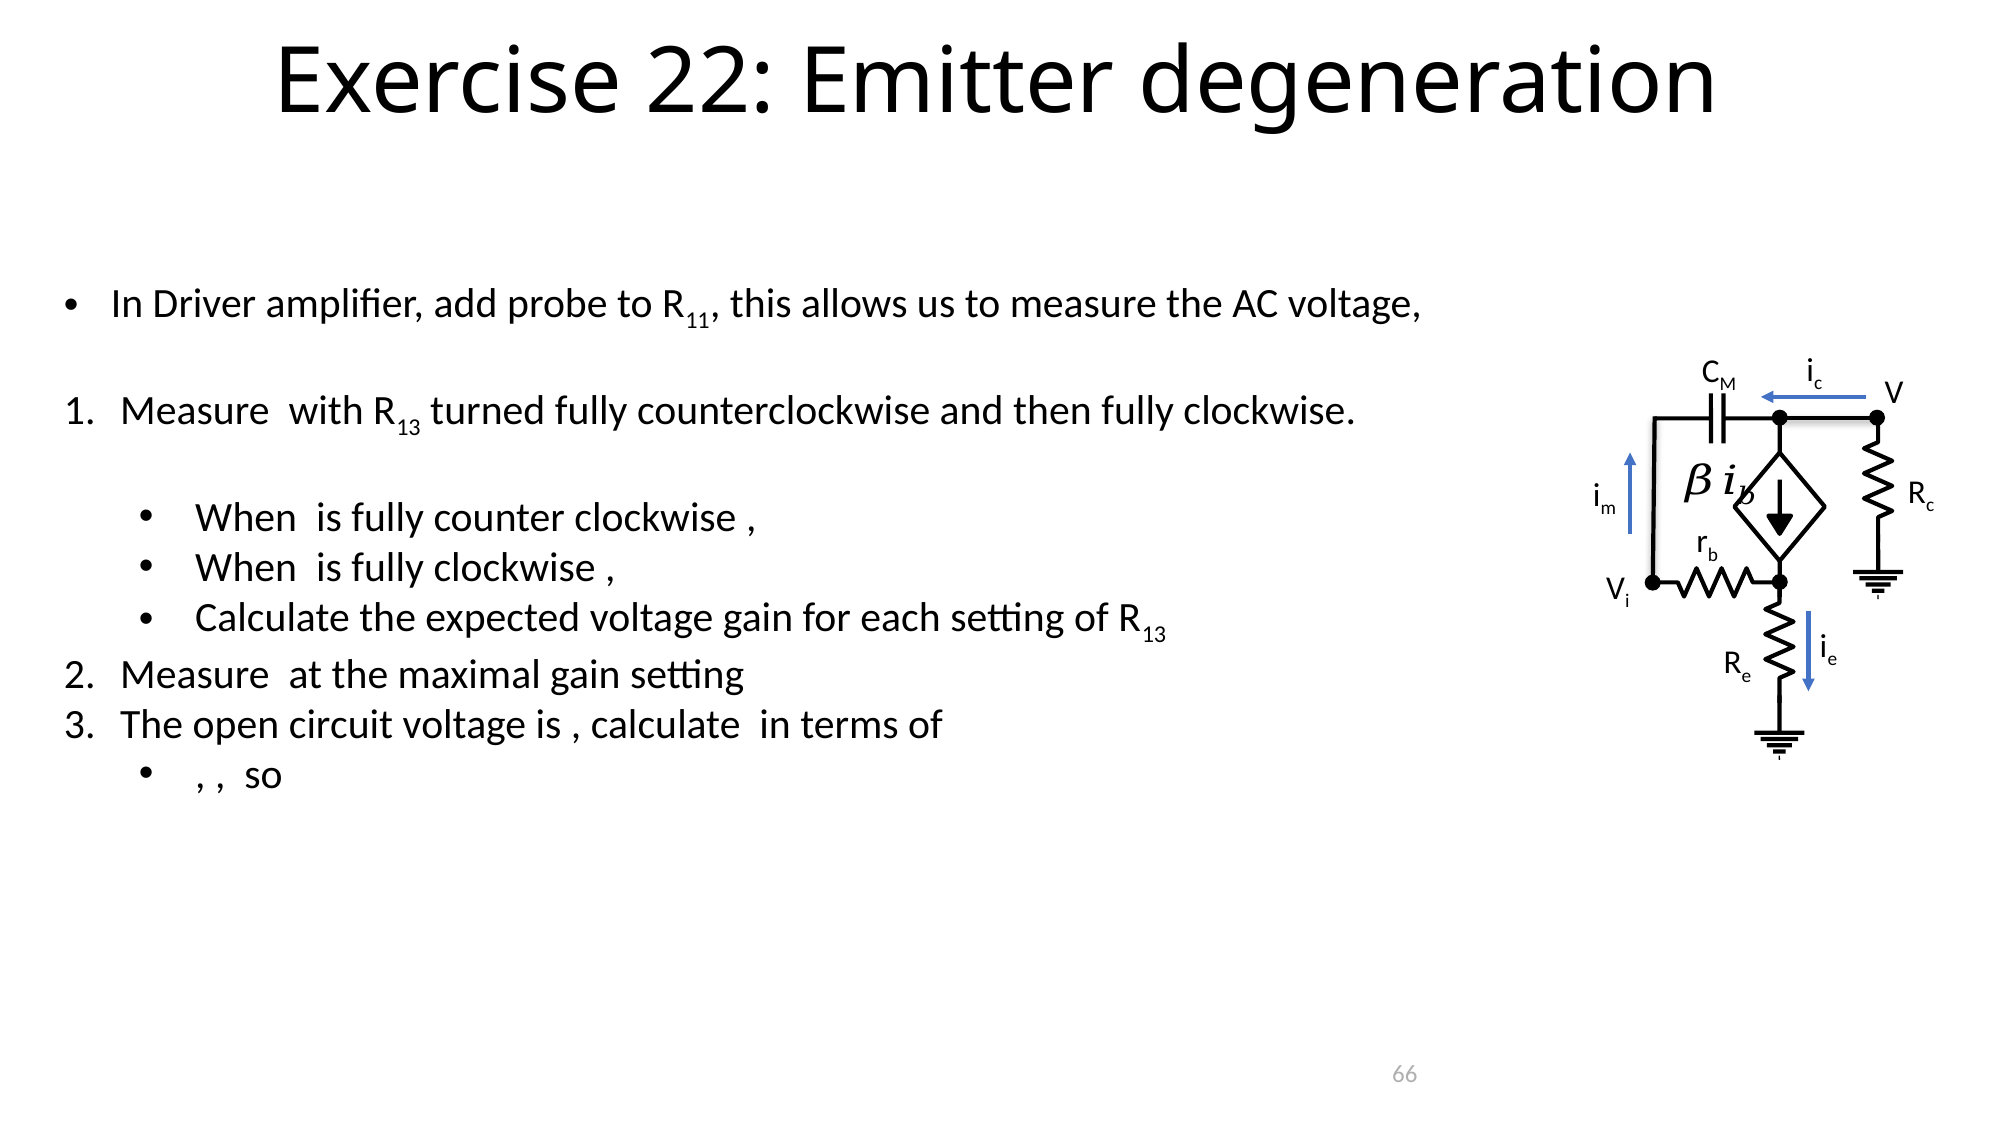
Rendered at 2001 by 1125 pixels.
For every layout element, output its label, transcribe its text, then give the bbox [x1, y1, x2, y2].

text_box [1585, 340, 1967, 758]
text_box Exercise 22: Emitter degeneration [20, 20, 1975, 131]
slide_number 66 [1074, 738, 1425, 1125]
